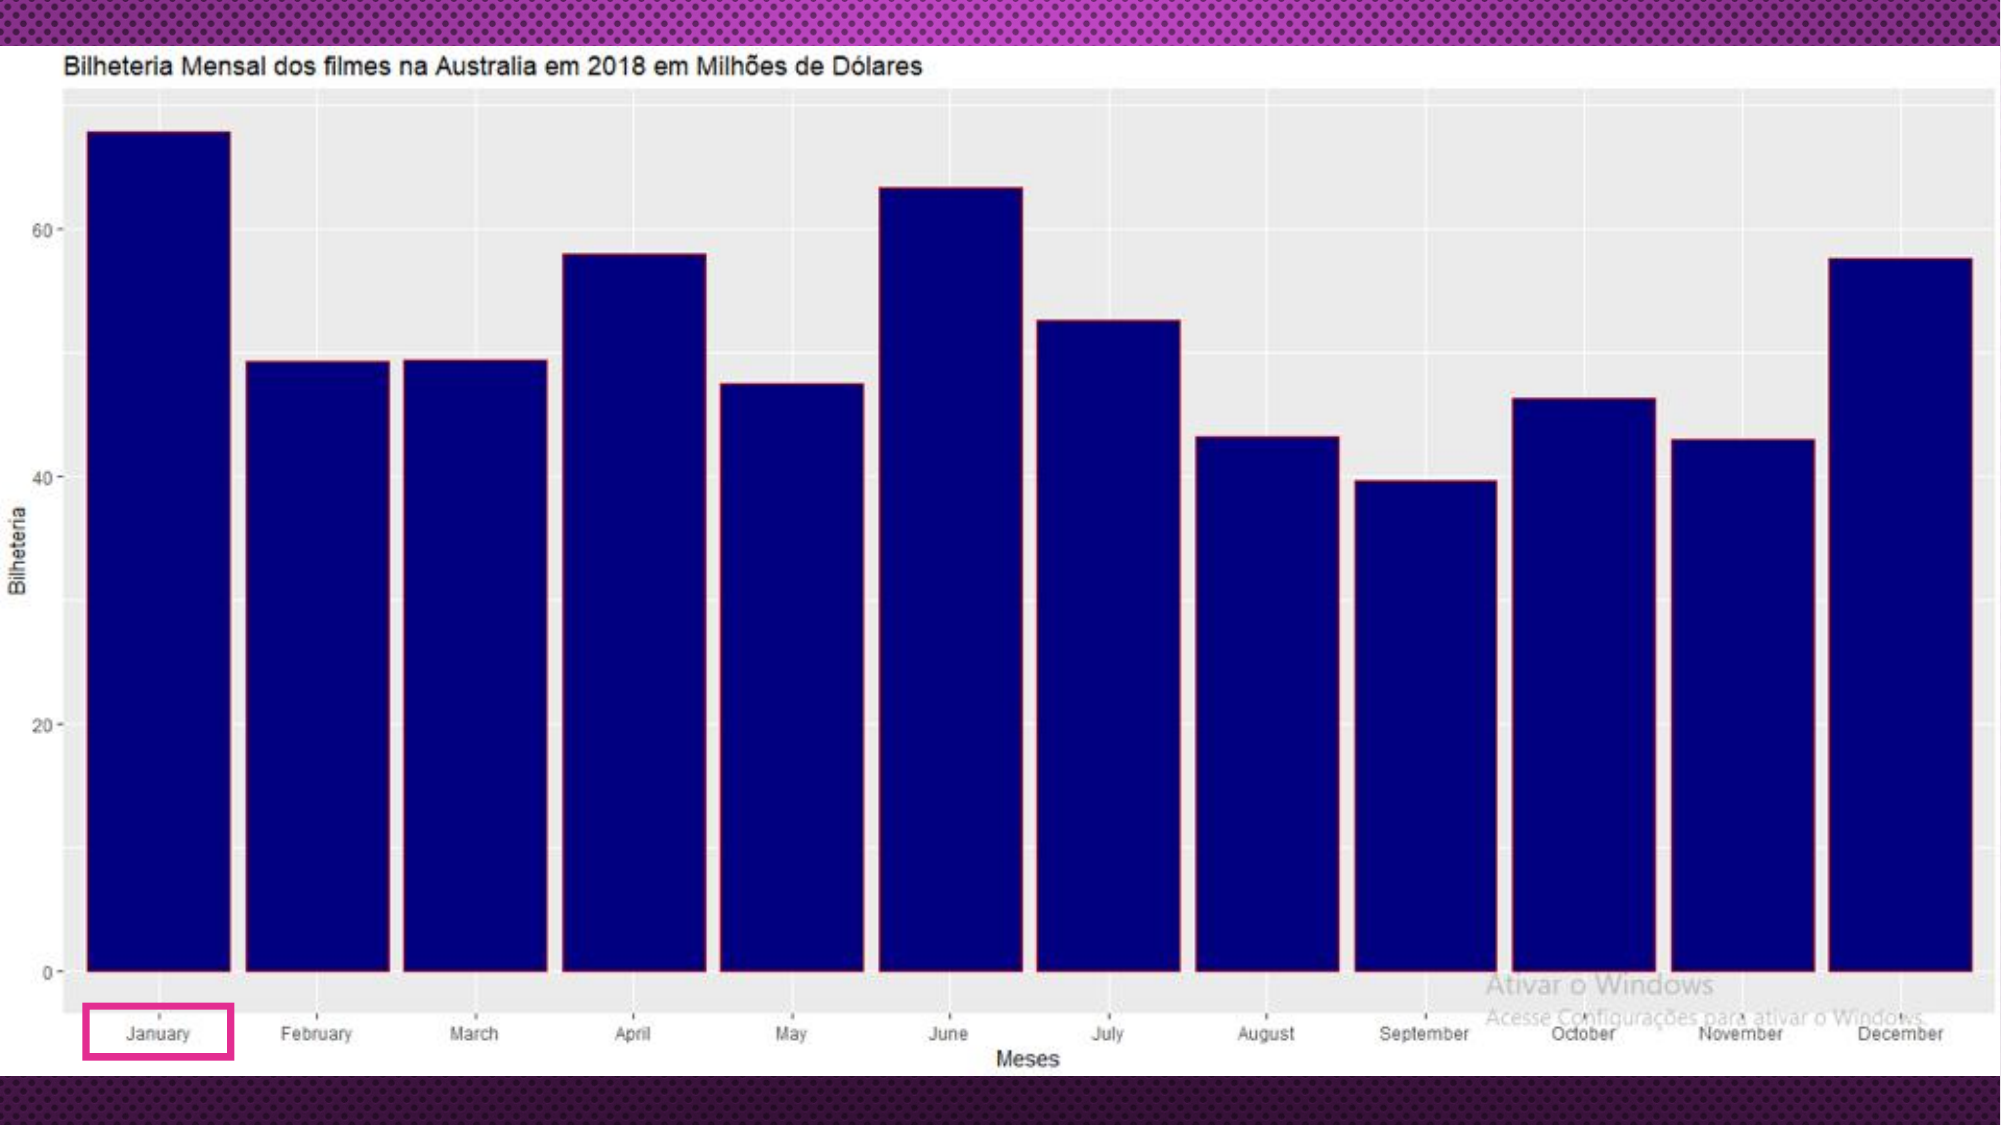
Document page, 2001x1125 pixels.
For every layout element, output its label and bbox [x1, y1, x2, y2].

list [0, 45, 2000, 1076]
